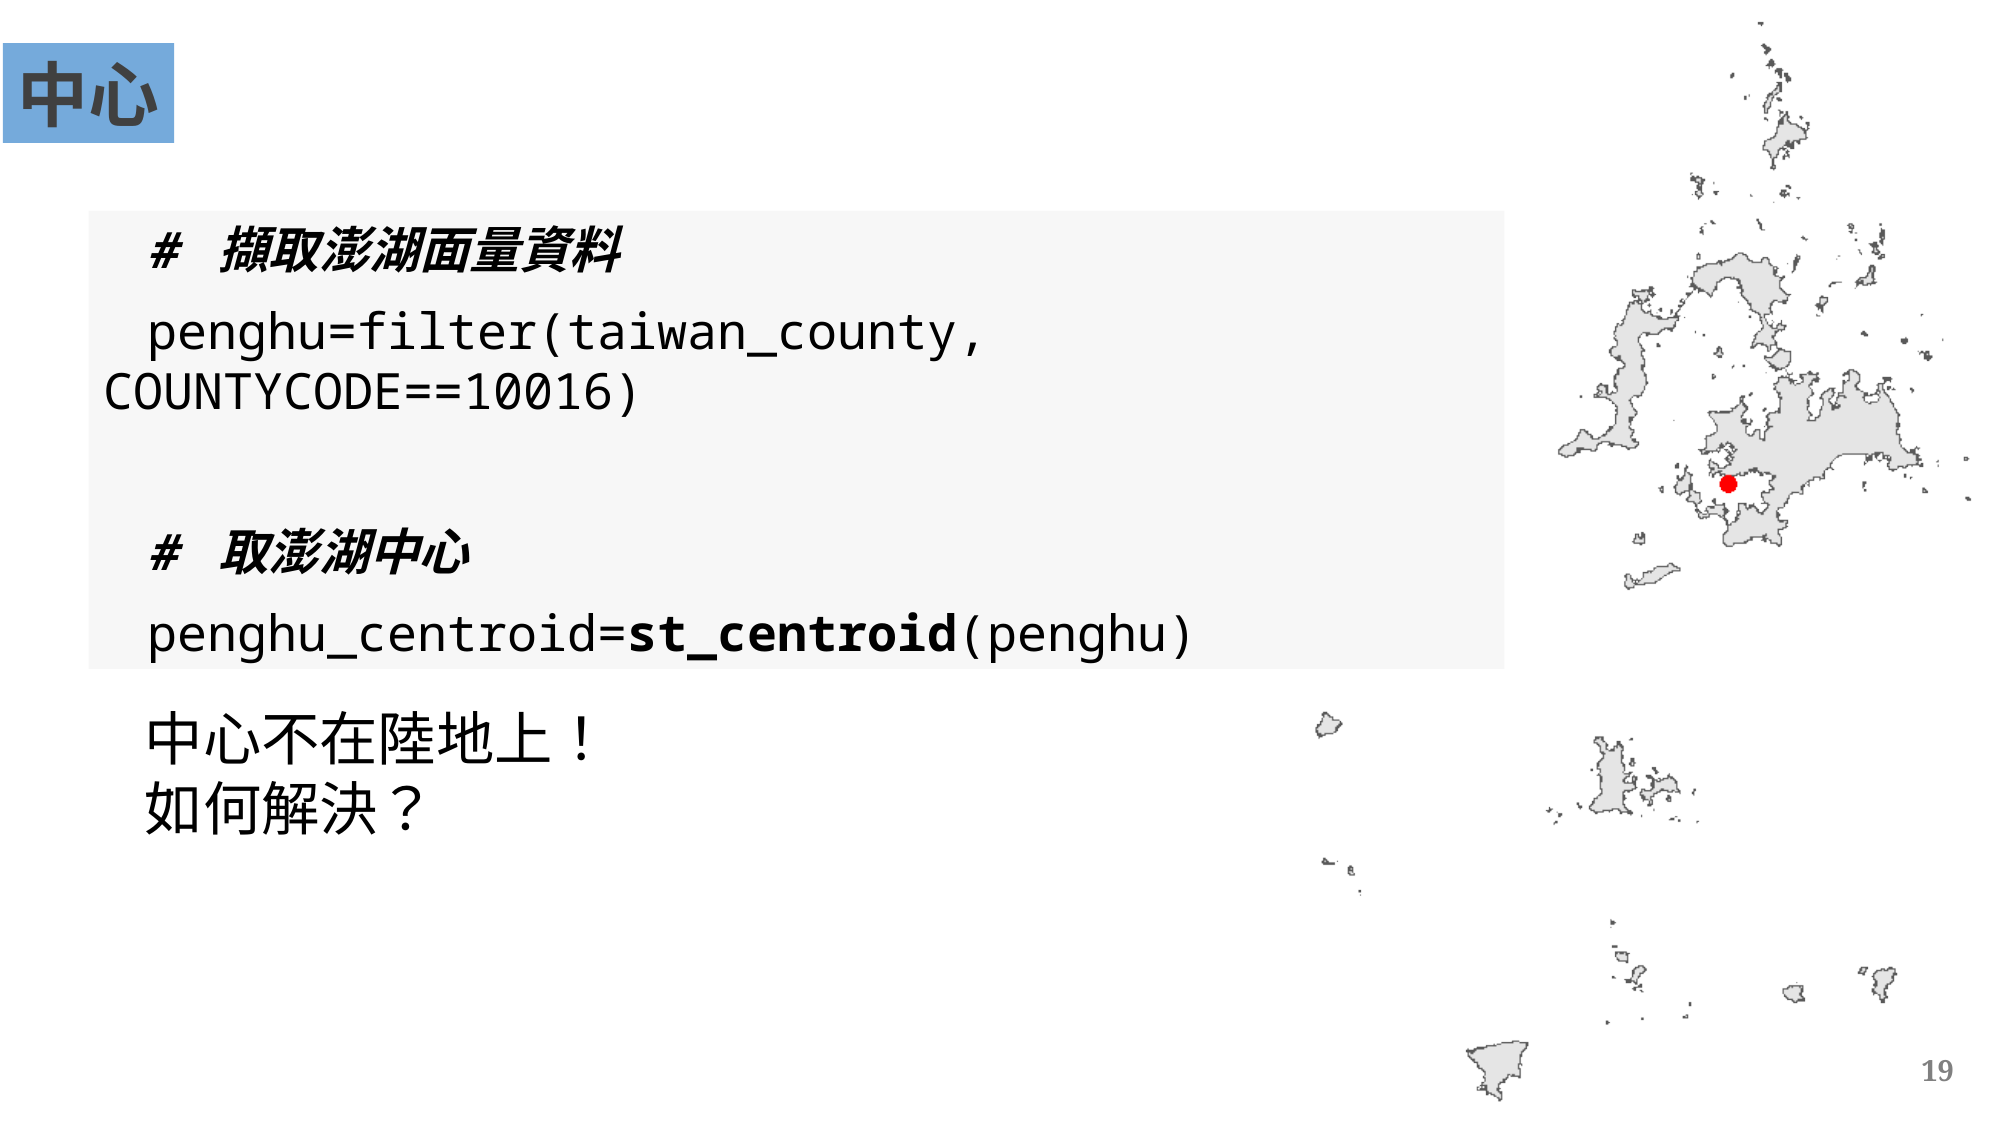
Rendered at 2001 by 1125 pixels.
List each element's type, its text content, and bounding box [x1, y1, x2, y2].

text_box # 擷取澎湖面量資料 penghu=filter(taiwan_county, COUNTYCODE==10016) # 取澎湖中心 penghu_centroid=st_centroid(penghu) [88, 210, 1297, 669]
picture [1297, 0, 2000, 1125]
text_box 中心不在陸地上！如何解決？ [130, 694, 655, 850]
text_box 中心 [2, 43, 175, 143]
